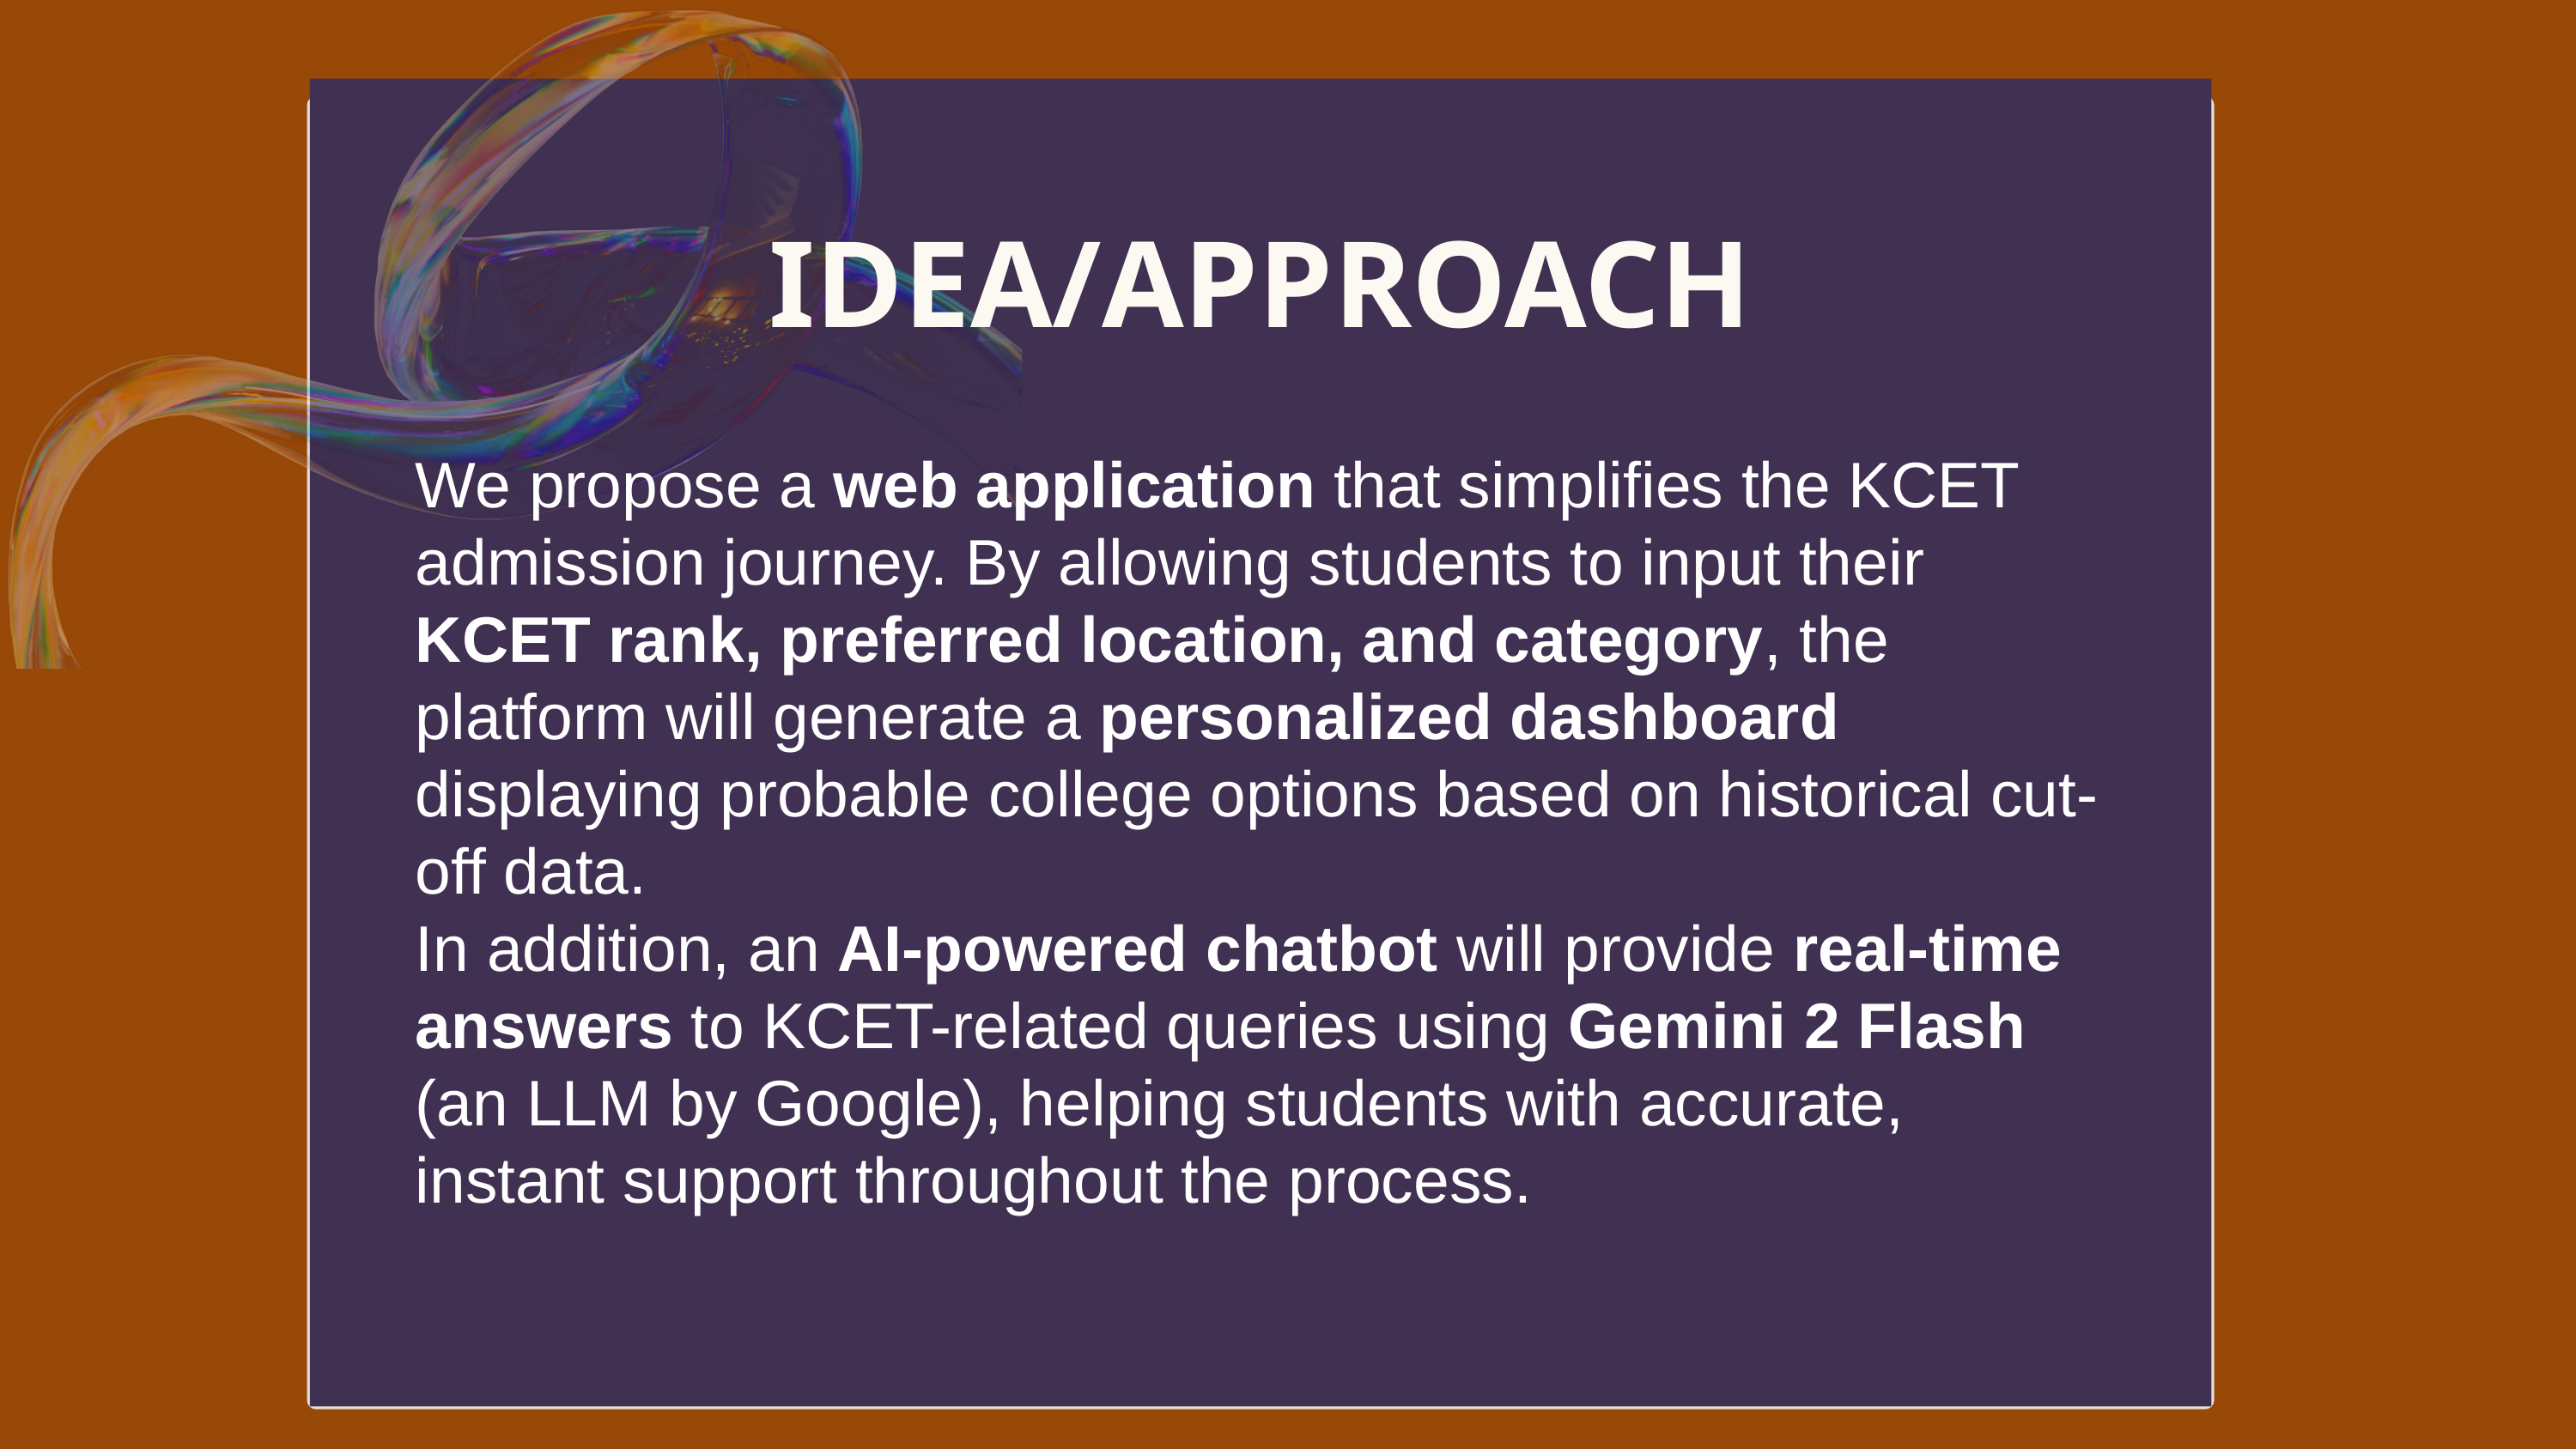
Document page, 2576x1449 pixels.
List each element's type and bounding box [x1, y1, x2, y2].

text_box [0, 0, 1023, 669]
text_box [309, 78, 2212, 1407]
